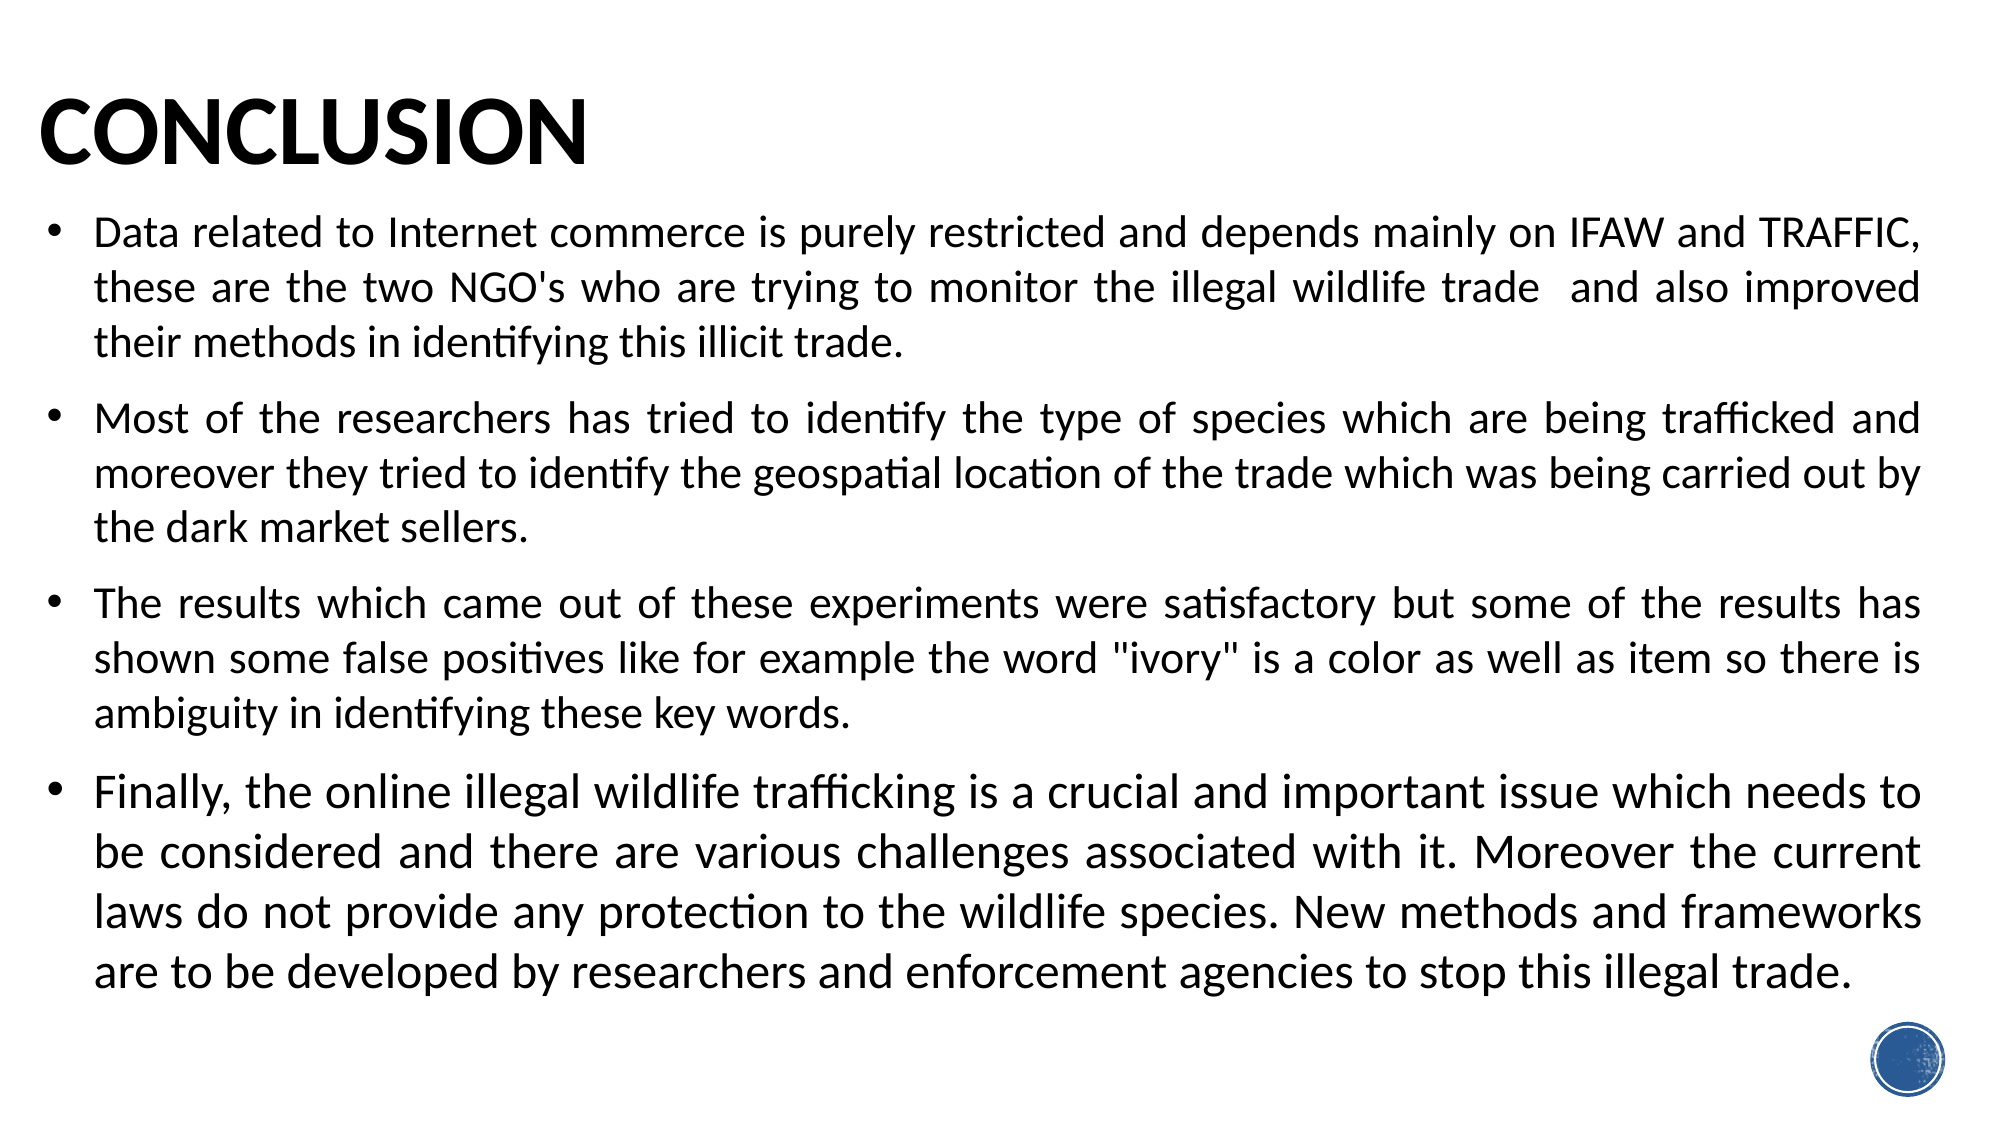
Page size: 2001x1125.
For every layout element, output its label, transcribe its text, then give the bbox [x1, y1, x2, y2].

text_box Data related to Internet commerce is purely restricted and depends mainly on IFAW and TRAFFIC, these are the two NGO's who are trying to monitor the illegal wildlife trade and also improved their methods in identifying this illicit trade. Most of the researchers has tried to identify the type of species which are being trafficked and moreover they tried to identify the geospatial location of the trade which was being carried out by the dark market sellers. The results which came out of these experiments were satisfactory but some of the results has shown some false positives like for example the word "ivory" is a color as well as item so there is ambiguity in identifying these key words. Finally, the online illegal wildlife trafficking is a crucial and important issue which needs to be considered and there are various challenges associated with it. Moreover the current laws do not provide any protection to the wildlife species. New methods and frameworks are to be developed by researchers and enforcement agencies to stop this illegal trade. [31, 194, 1939, 1065]
text_box Conclusion [0, 57, 691, 227]
